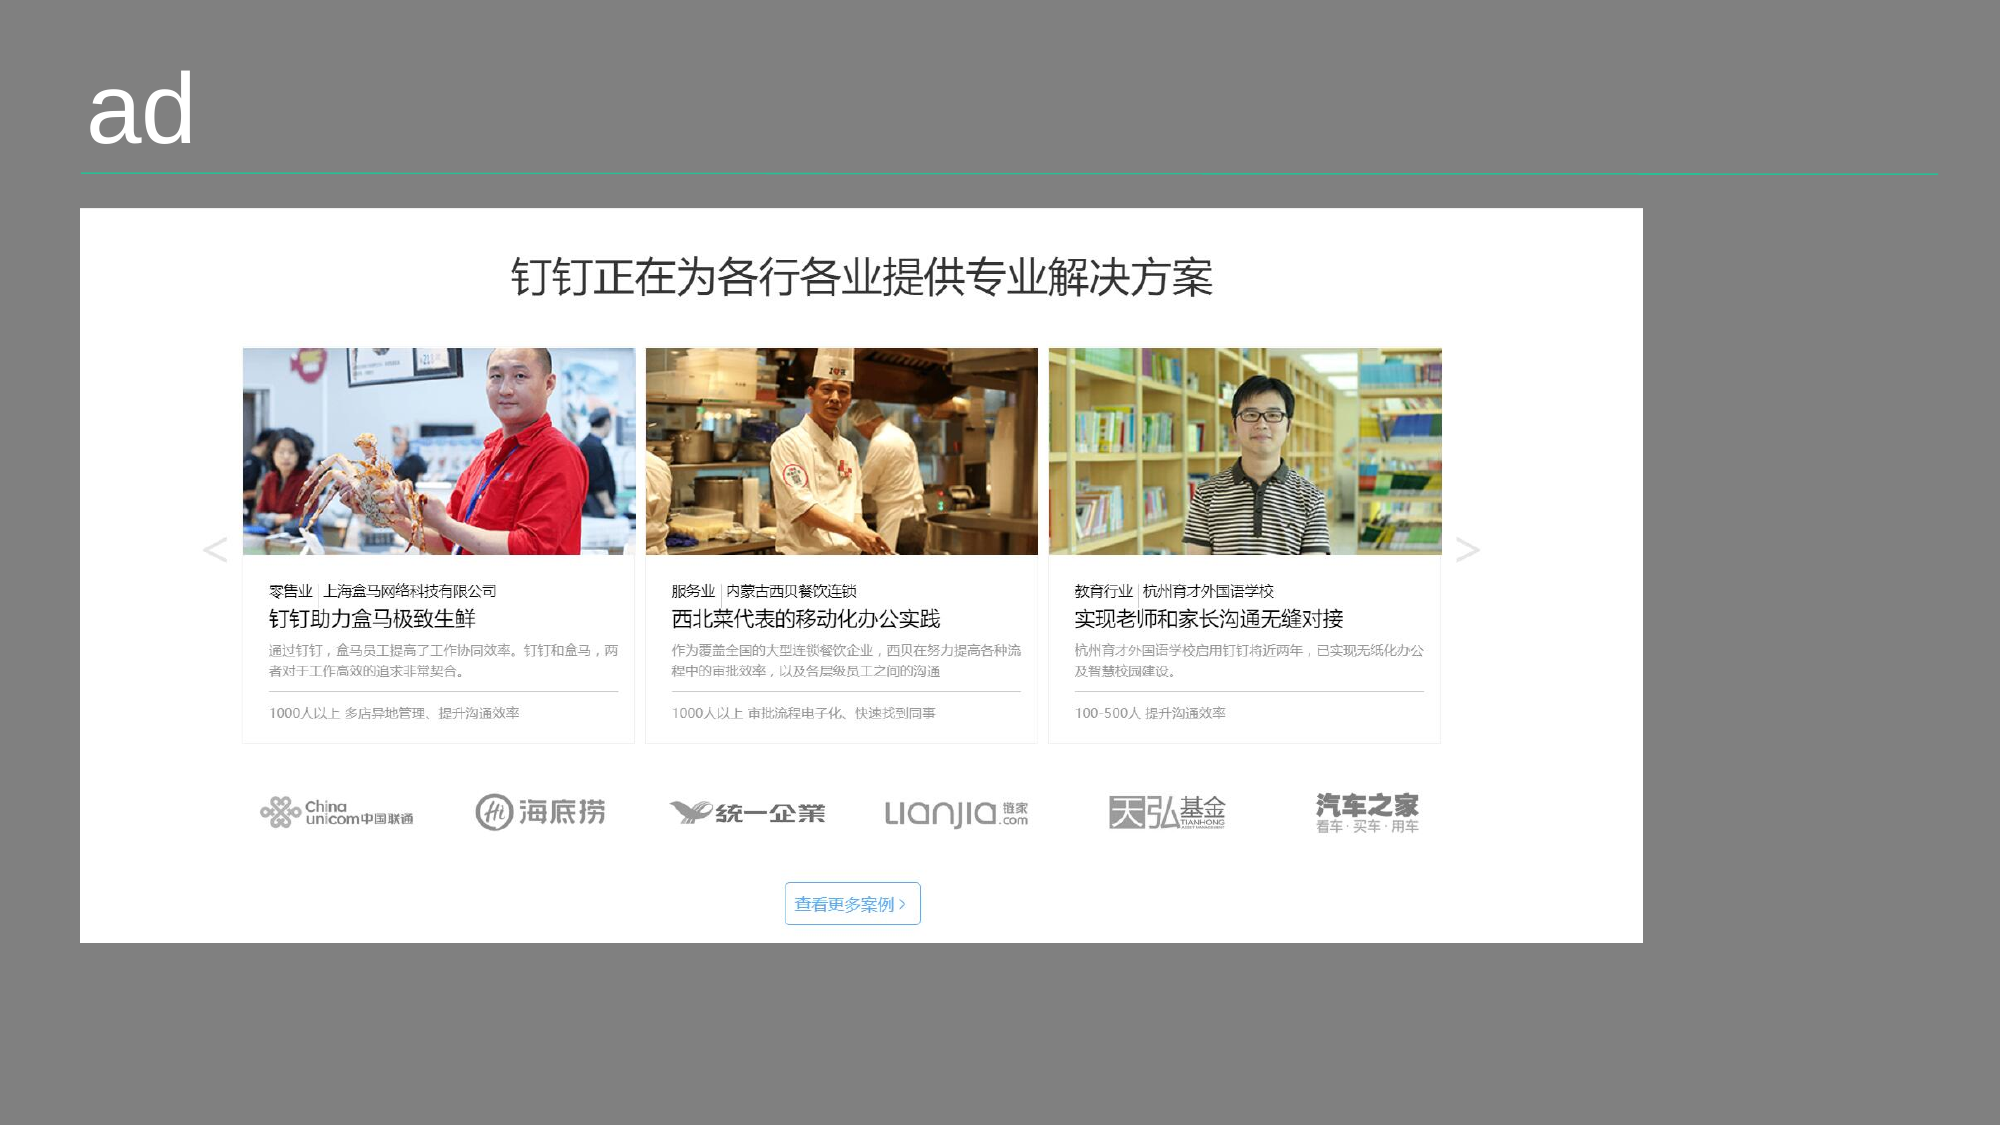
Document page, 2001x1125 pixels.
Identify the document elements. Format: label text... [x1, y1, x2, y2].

text_box ad [71, 28, 1929, 174]
picture [80, 208, 1644, 944]
